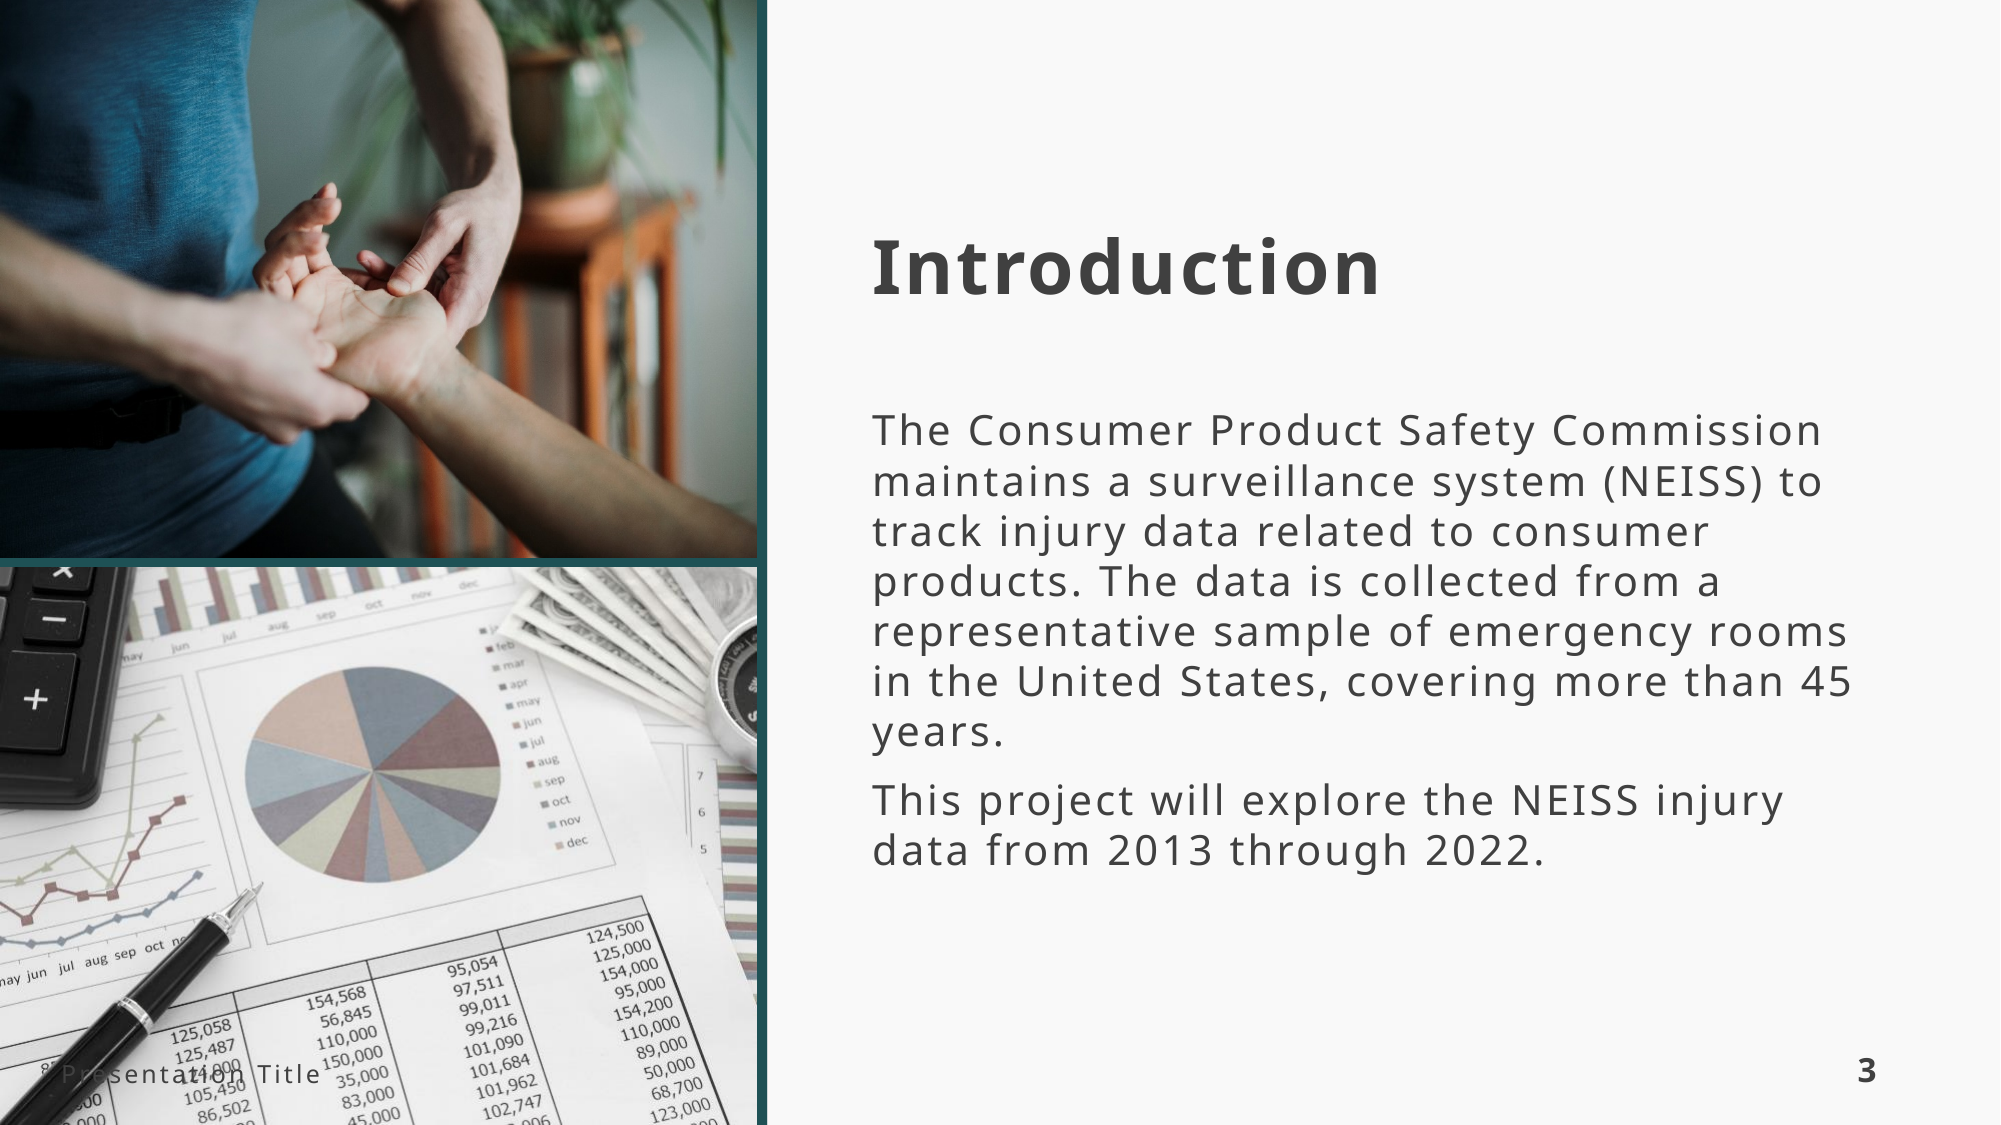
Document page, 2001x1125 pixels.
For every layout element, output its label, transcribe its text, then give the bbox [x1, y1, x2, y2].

list The Consumer Product Safety Commission maintains a surveillance system (NEISS) to track injury data related to consumer products. The data is collected from a representative sample of emergency rooms in the United States, covering more than 45 years. This project will explore the NEISS injury data from 2013 through 2022. [853, 386, 1914, 1005]
picture [0, 0, 757, 558]
picture [0, 567, 757, 1125]
title Introduction [853, 110, 1914, 370]
slide_number 3 [1733, 1035, 1895, 1110]
